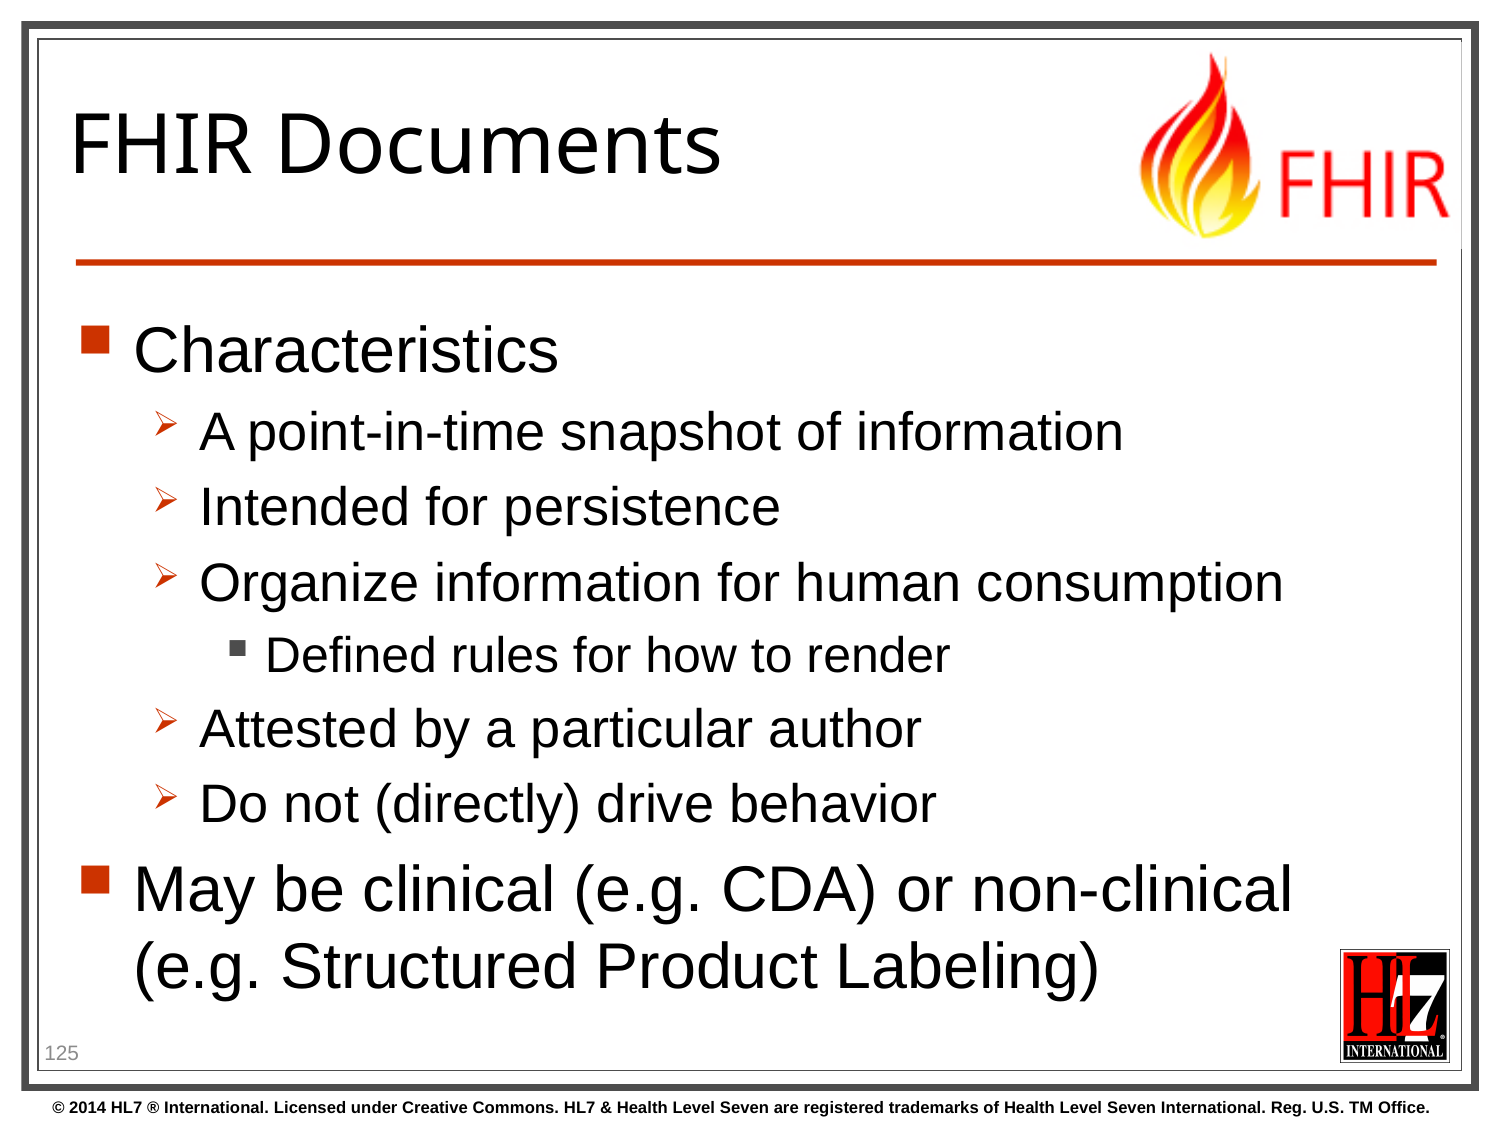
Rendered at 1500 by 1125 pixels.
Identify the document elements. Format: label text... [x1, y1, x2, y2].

slide_number 125 [29, 1034, 148, 1071]
picture [1340, 949, 1450, 1063]
picture [1128, 42, 1462, 249]
list Characteristics A point-in-time snapshot of information Intended for persistence Organize information for human consumption Defined rules for how to render Attested by a particular author Do not (directly) drive behavior May be clinical (e.g. CDA) or non-clinical (e.g. Structured Product Labeling) [62, 299, 1438, 1035]
title FHIR Documents [53, 54, 1128, 244]
